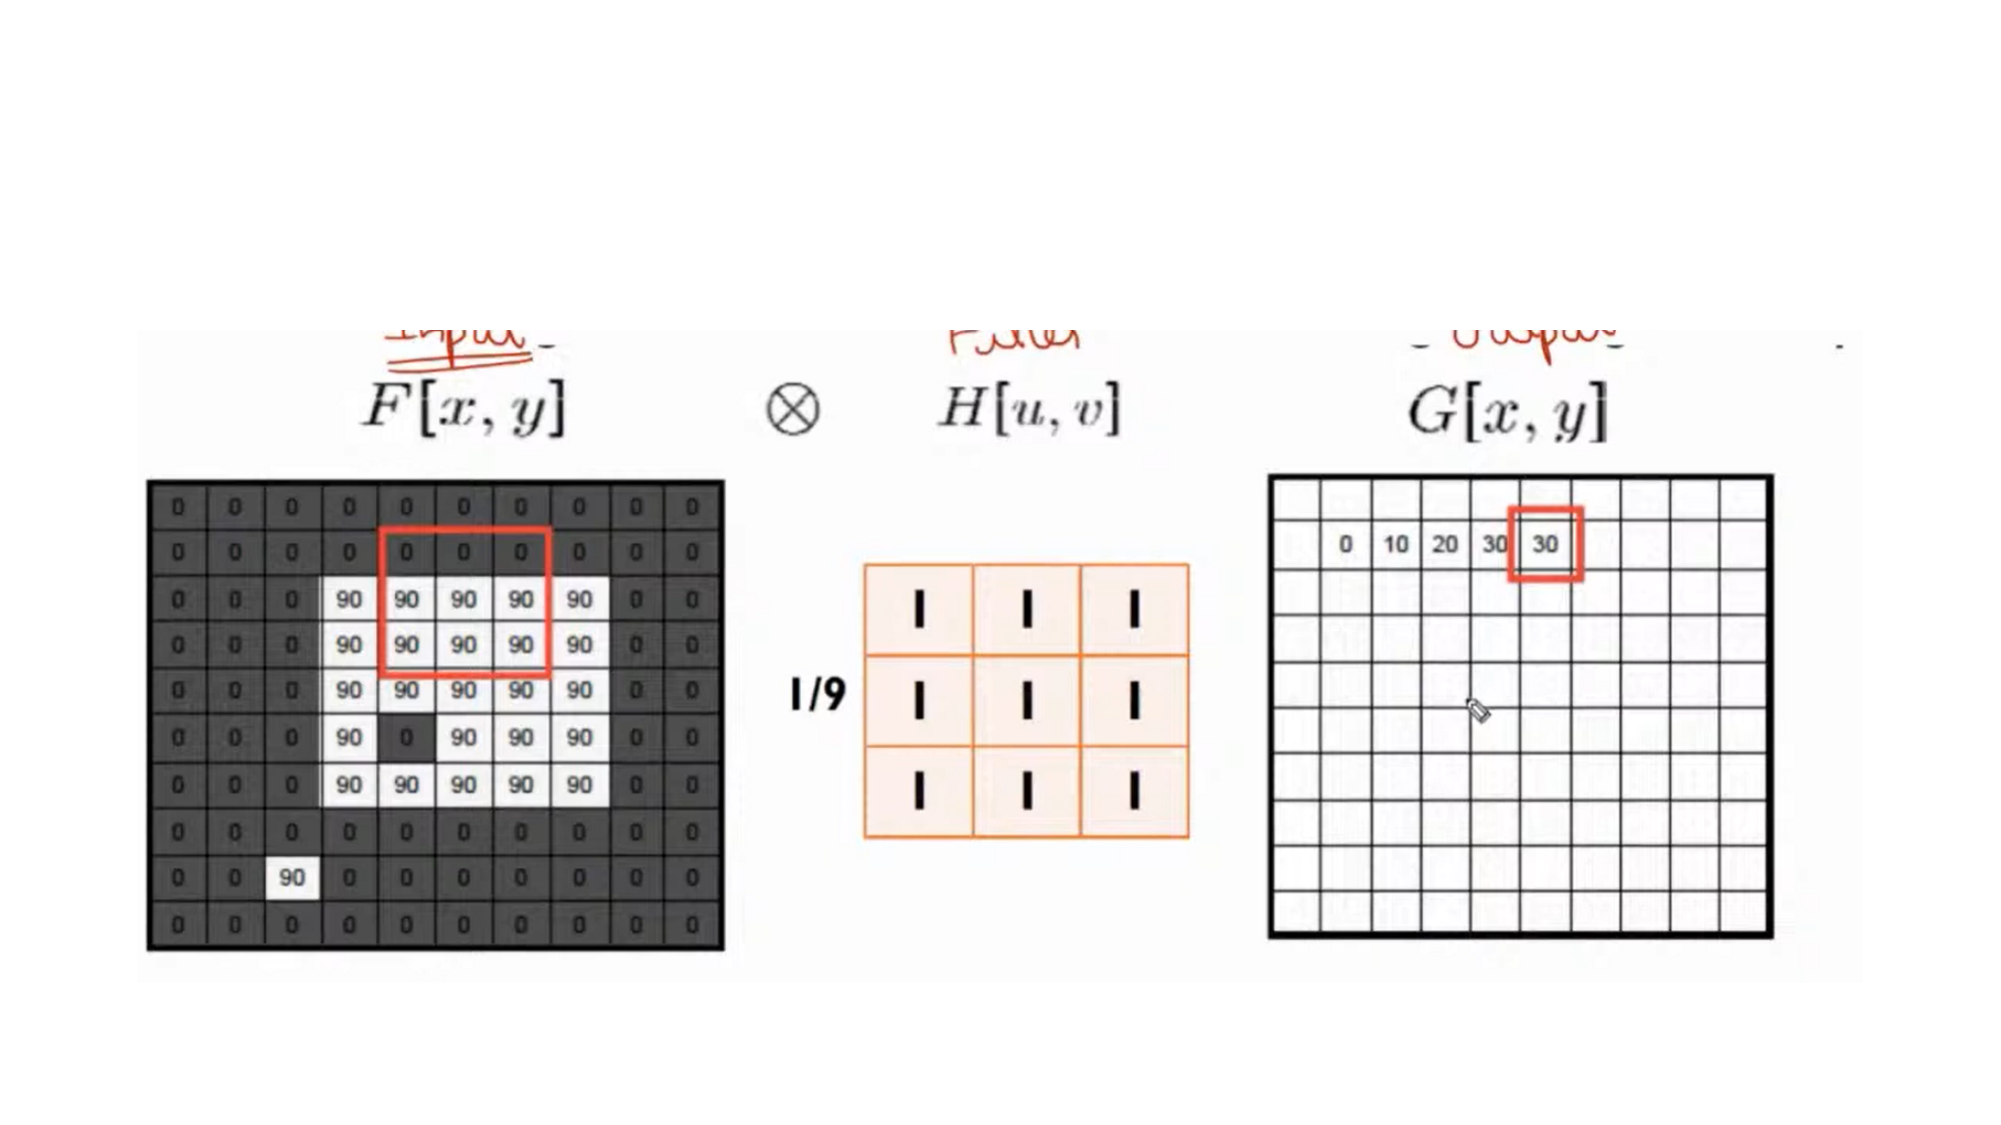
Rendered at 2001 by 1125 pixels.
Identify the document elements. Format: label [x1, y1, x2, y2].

list [137, 330, 1863, 983]
